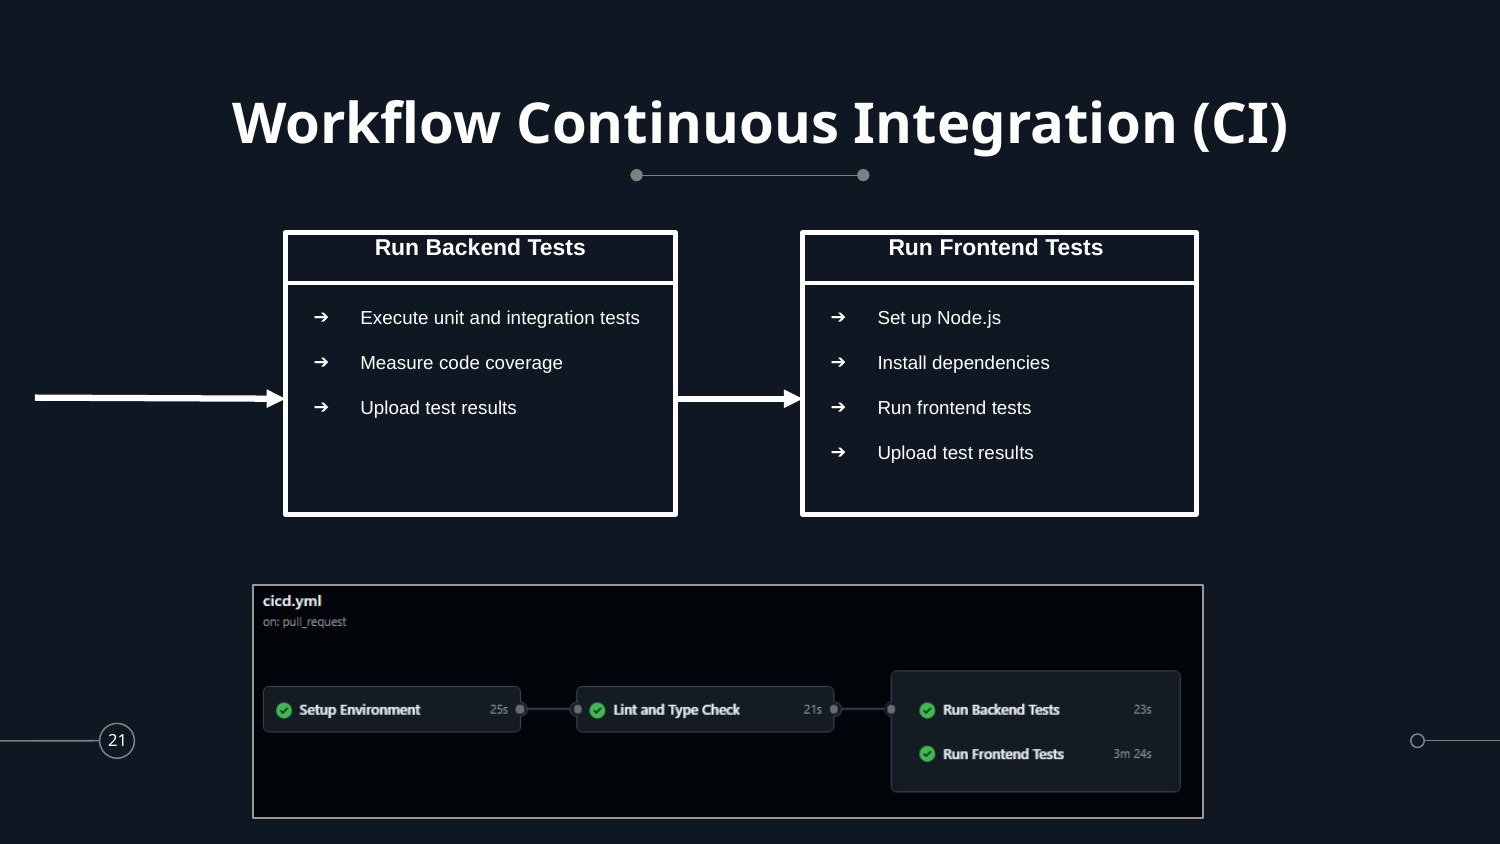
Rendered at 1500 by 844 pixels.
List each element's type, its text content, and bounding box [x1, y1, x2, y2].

slide_number ‹#› [95, 723, 140, 760]
title Workflow Continuous Integration (CI) [191, 85, 1345, 156]
picture [253, 585, 1203, 818]
list Execute unit and integration tests Measure code coverage Upload test results [285, 283, 676, 515]
list Set up Node.js Install dependencies Run frontend tests Upload test results [802, 283, 1197, 515]
list Run Frontend Tests [802, 232, 1197, 283]
list Run Backend Tests [285, 232, 676, 283]
